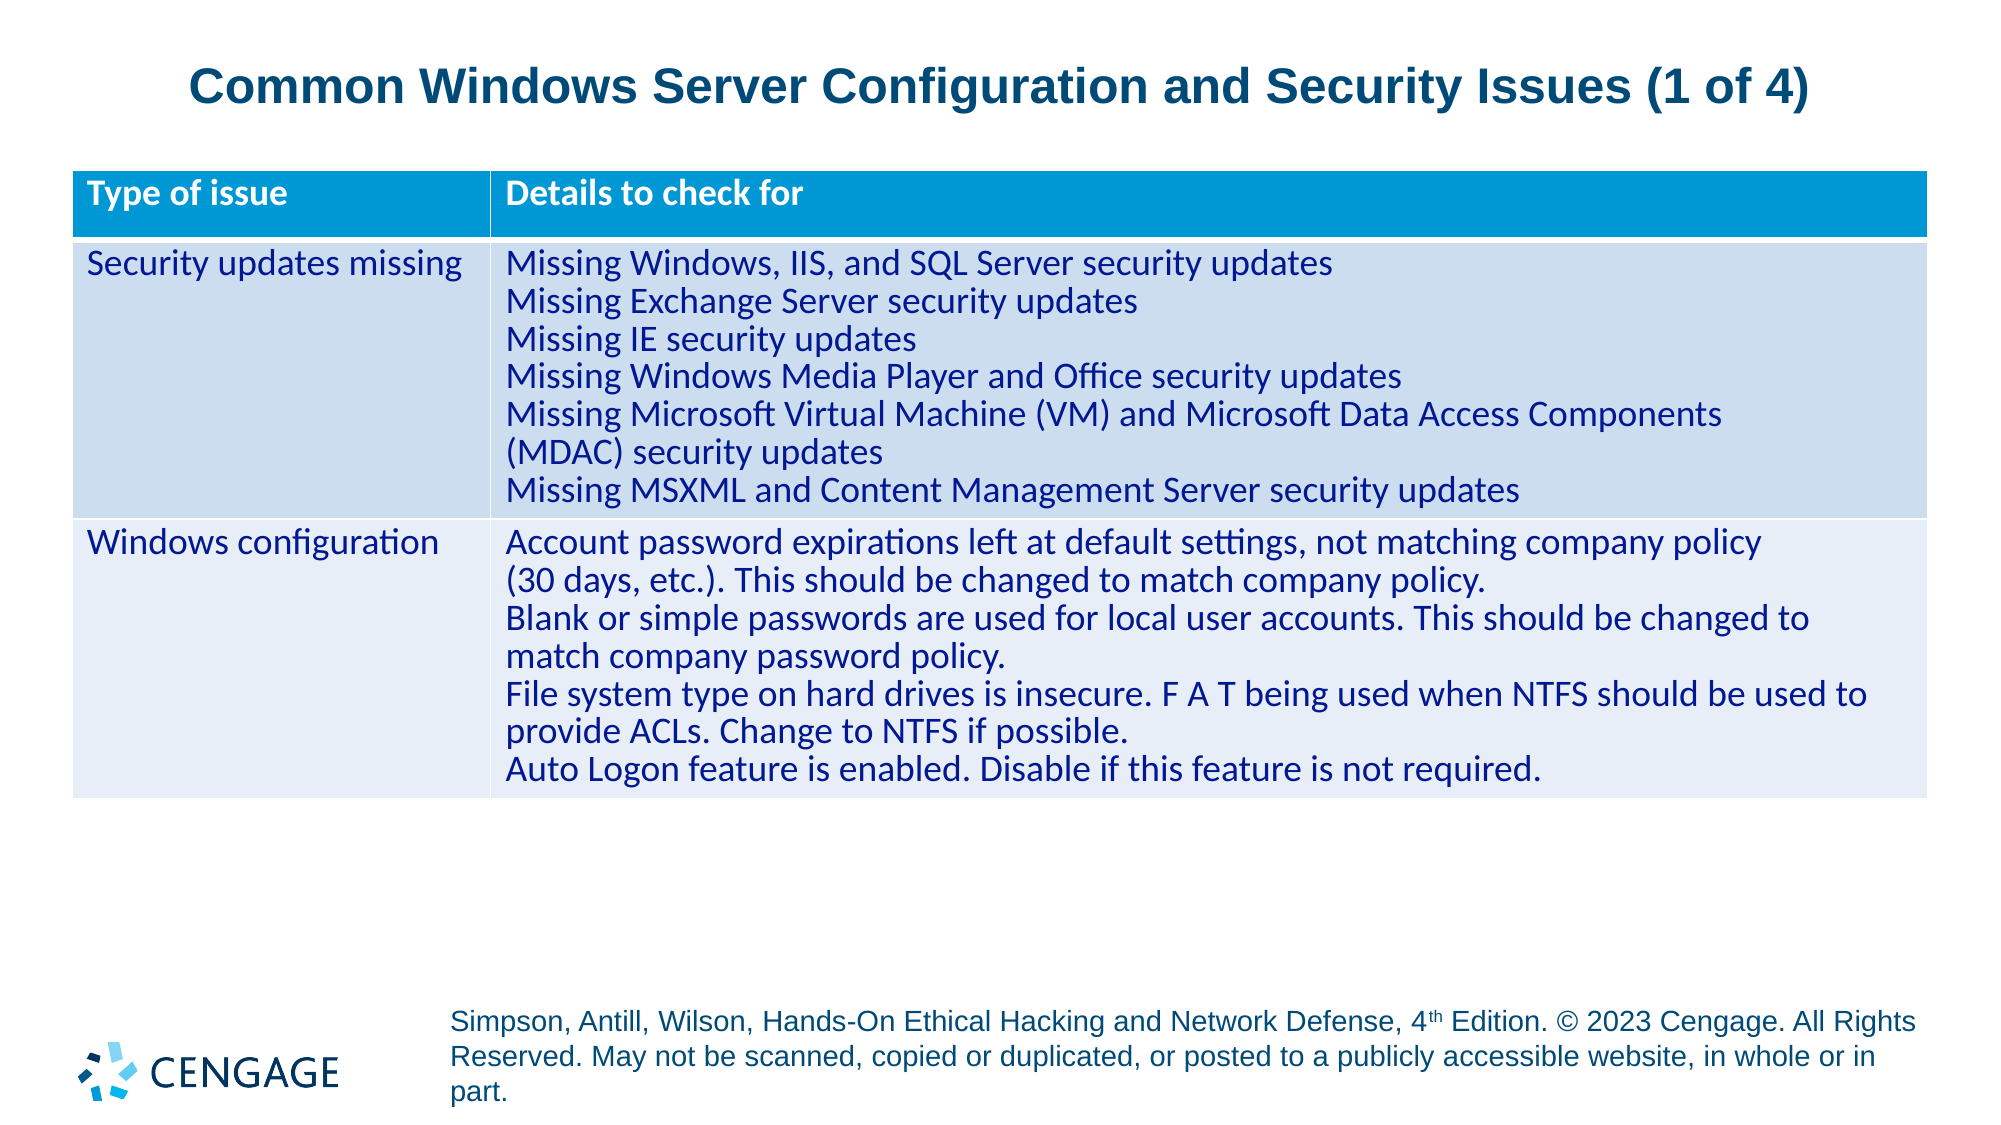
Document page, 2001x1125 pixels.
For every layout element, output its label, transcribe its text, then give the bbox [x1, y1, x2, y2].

title Common Windows Server Configuration and Security Issues (1 of 4) [137, 59, 1863, 169]
table_cell Windows configuration [73, 520, 490, 798]
table_header Type of issue [73, 171, 490, 237]
table_cell Account password expirations left at default settings, not matching company policy (30 days, etc.). This should be changed to match company policy. Blank or simple passwords are used for local user accounts. This should be changed to match company password policy. File system type on hard drives is insecure. F A T being used when NTFS should be used to provide ACLs. Change to NTFS if possible. Auto Logon feature is enabled. Disable if this feature is not required. [491, 520, 1927, 798]
table_cell Security updates missing [73, 243, 490, 518]
table_cell Missing Windows, IIS, and SQL Server security updates Missing Exchange Server security updates Missing IE security updates Missing Windows Media Player and Office security updates Missing Microsoft Virtual Machine (VM) and Microsoft Data Access Components (MDAC) security updates Missing MSXML and Content Management Server security updates [491, 243, 1927, 518]
table_header Details to check for [491, 171, 1927, 237]
picture [78, 1042, 338, 1101]
